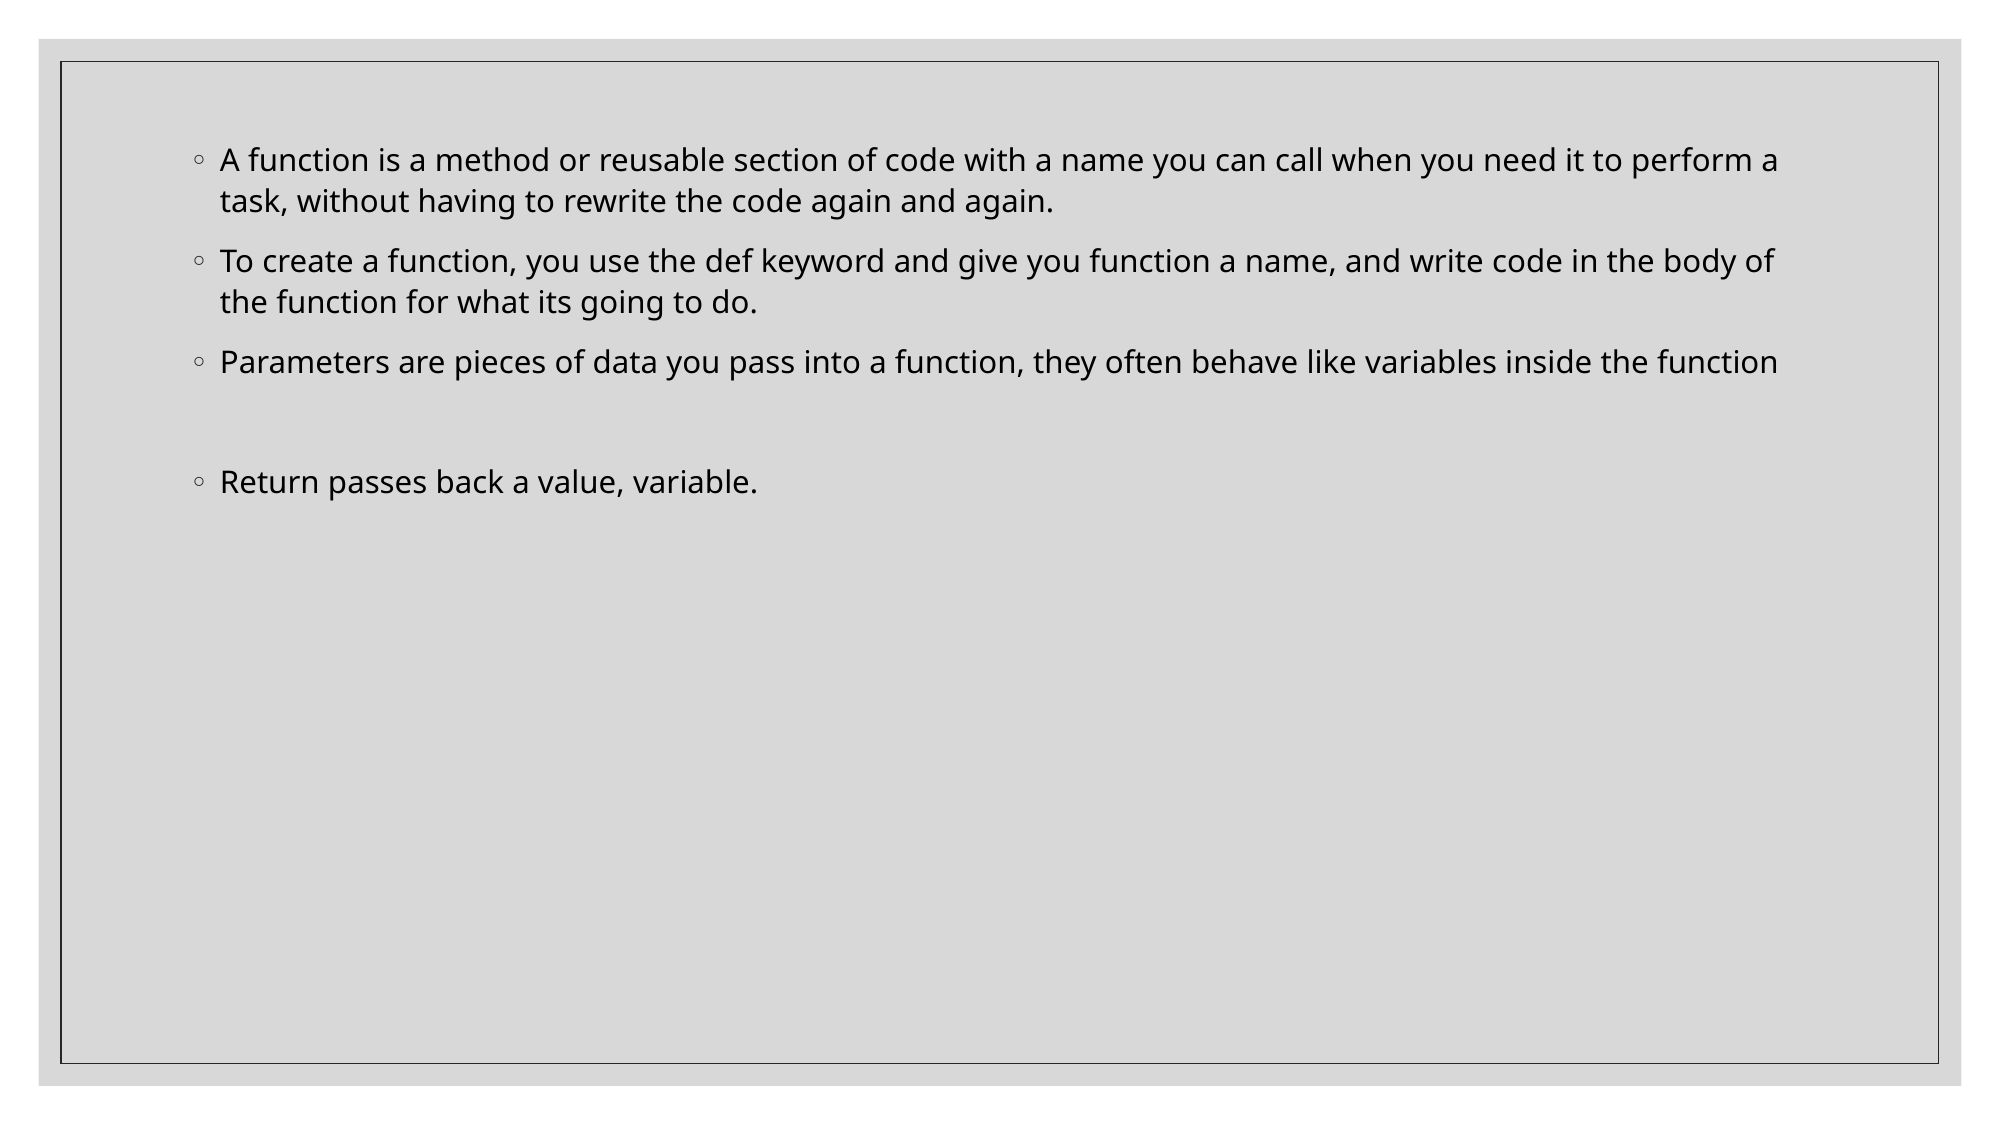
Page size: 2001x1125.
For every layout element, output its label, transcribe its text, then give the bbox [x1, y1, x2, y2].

list A function is a method or reusable section of code with a name you can call when you need it to perform a task, without having to rewrite the code again and again. To create a function, you use the def keyword and give you function a name, and write code in the body of the function for what its going to do. Parameters are pieces of data you pass into a function, they often behave like variables inside the function Return passes back a value, variable. [174, 129, 1825, 977]
